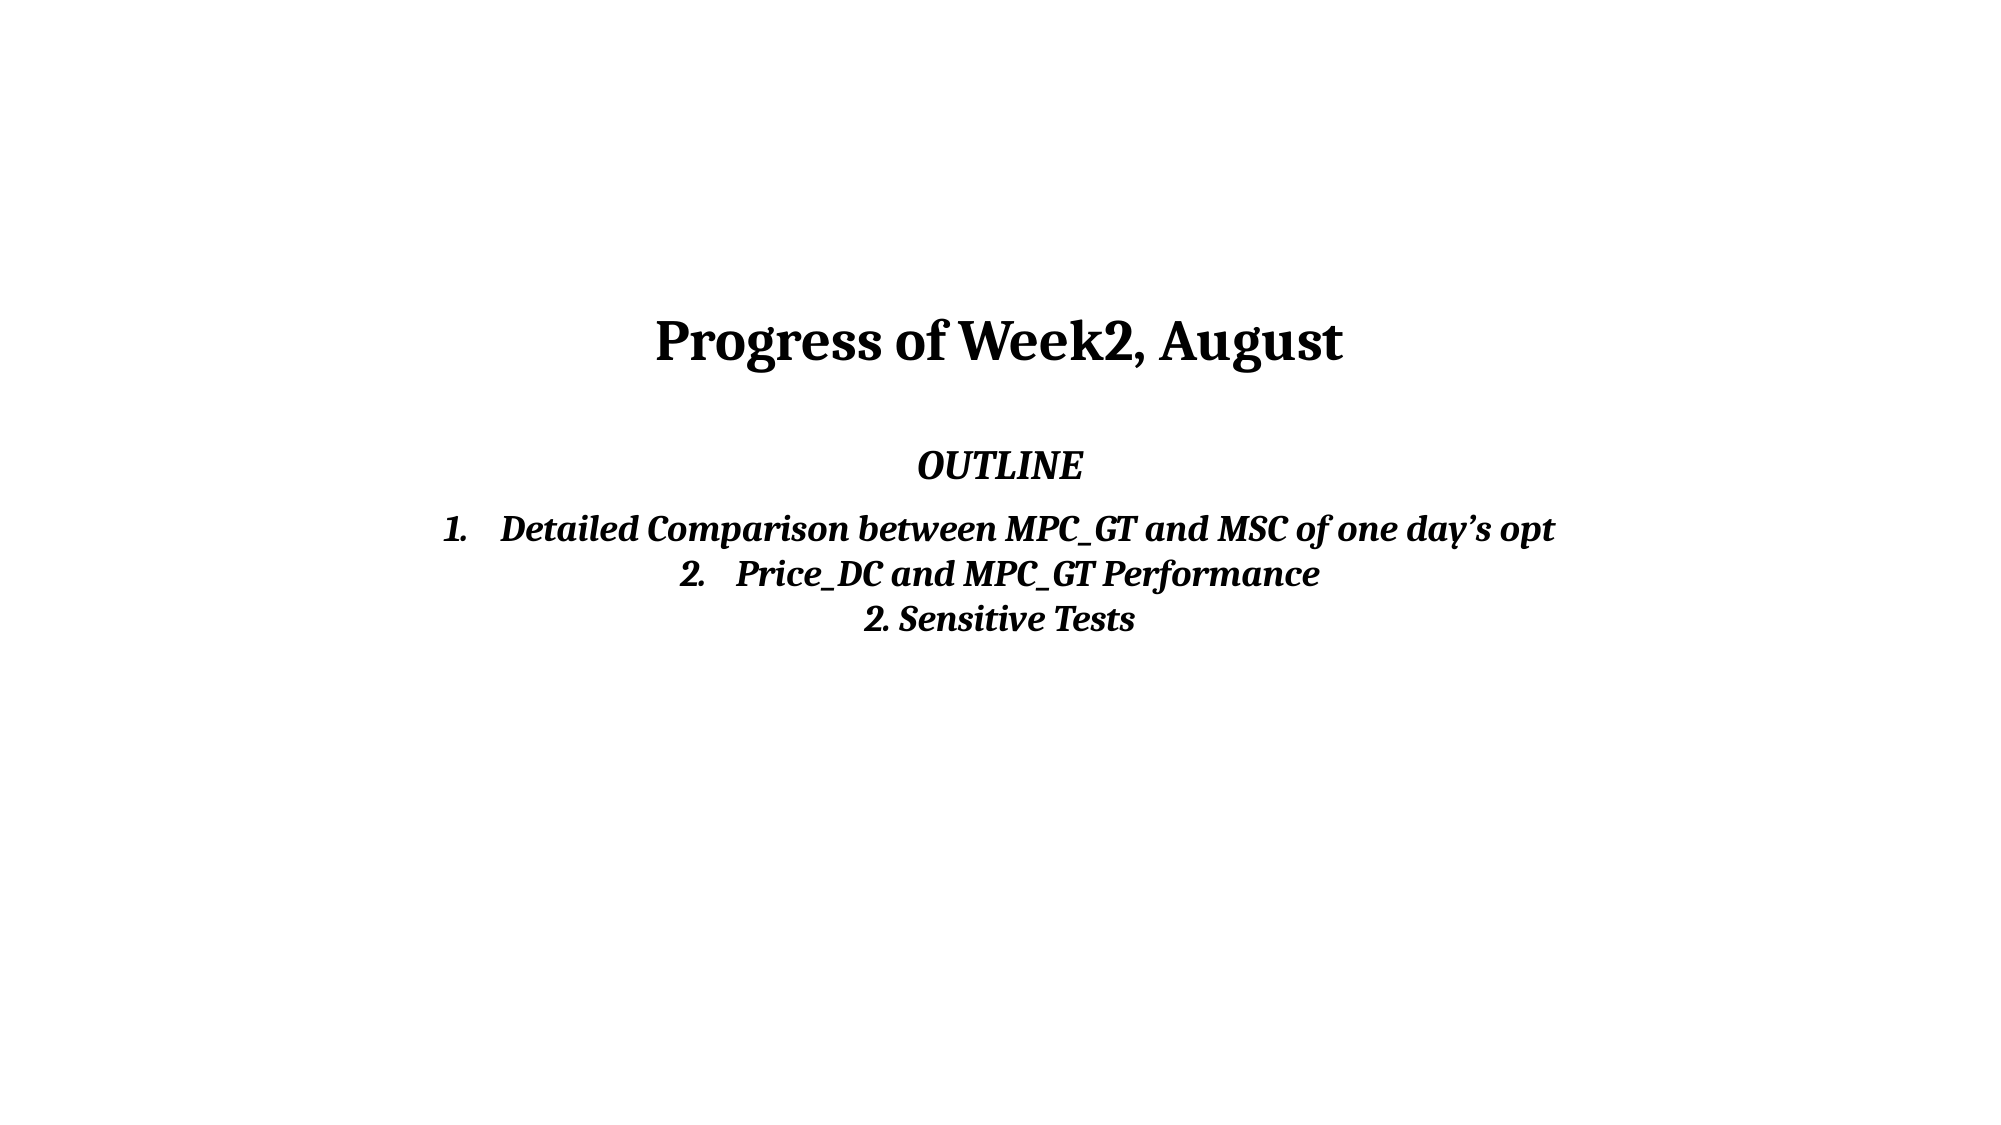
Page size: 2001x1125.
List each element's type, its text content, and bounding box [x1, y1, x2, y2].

text_box Progress of Week2, August [218, 295, 1782, 380]
text_box Detailed Comparison between MPC_GT and MSC of one day’s opt Price_DC and MPC_GT Performance 2. Sensitive Tests [218, 496, 1782, 691]
text_box OUTLINE [218, 430, 1782, 496]
